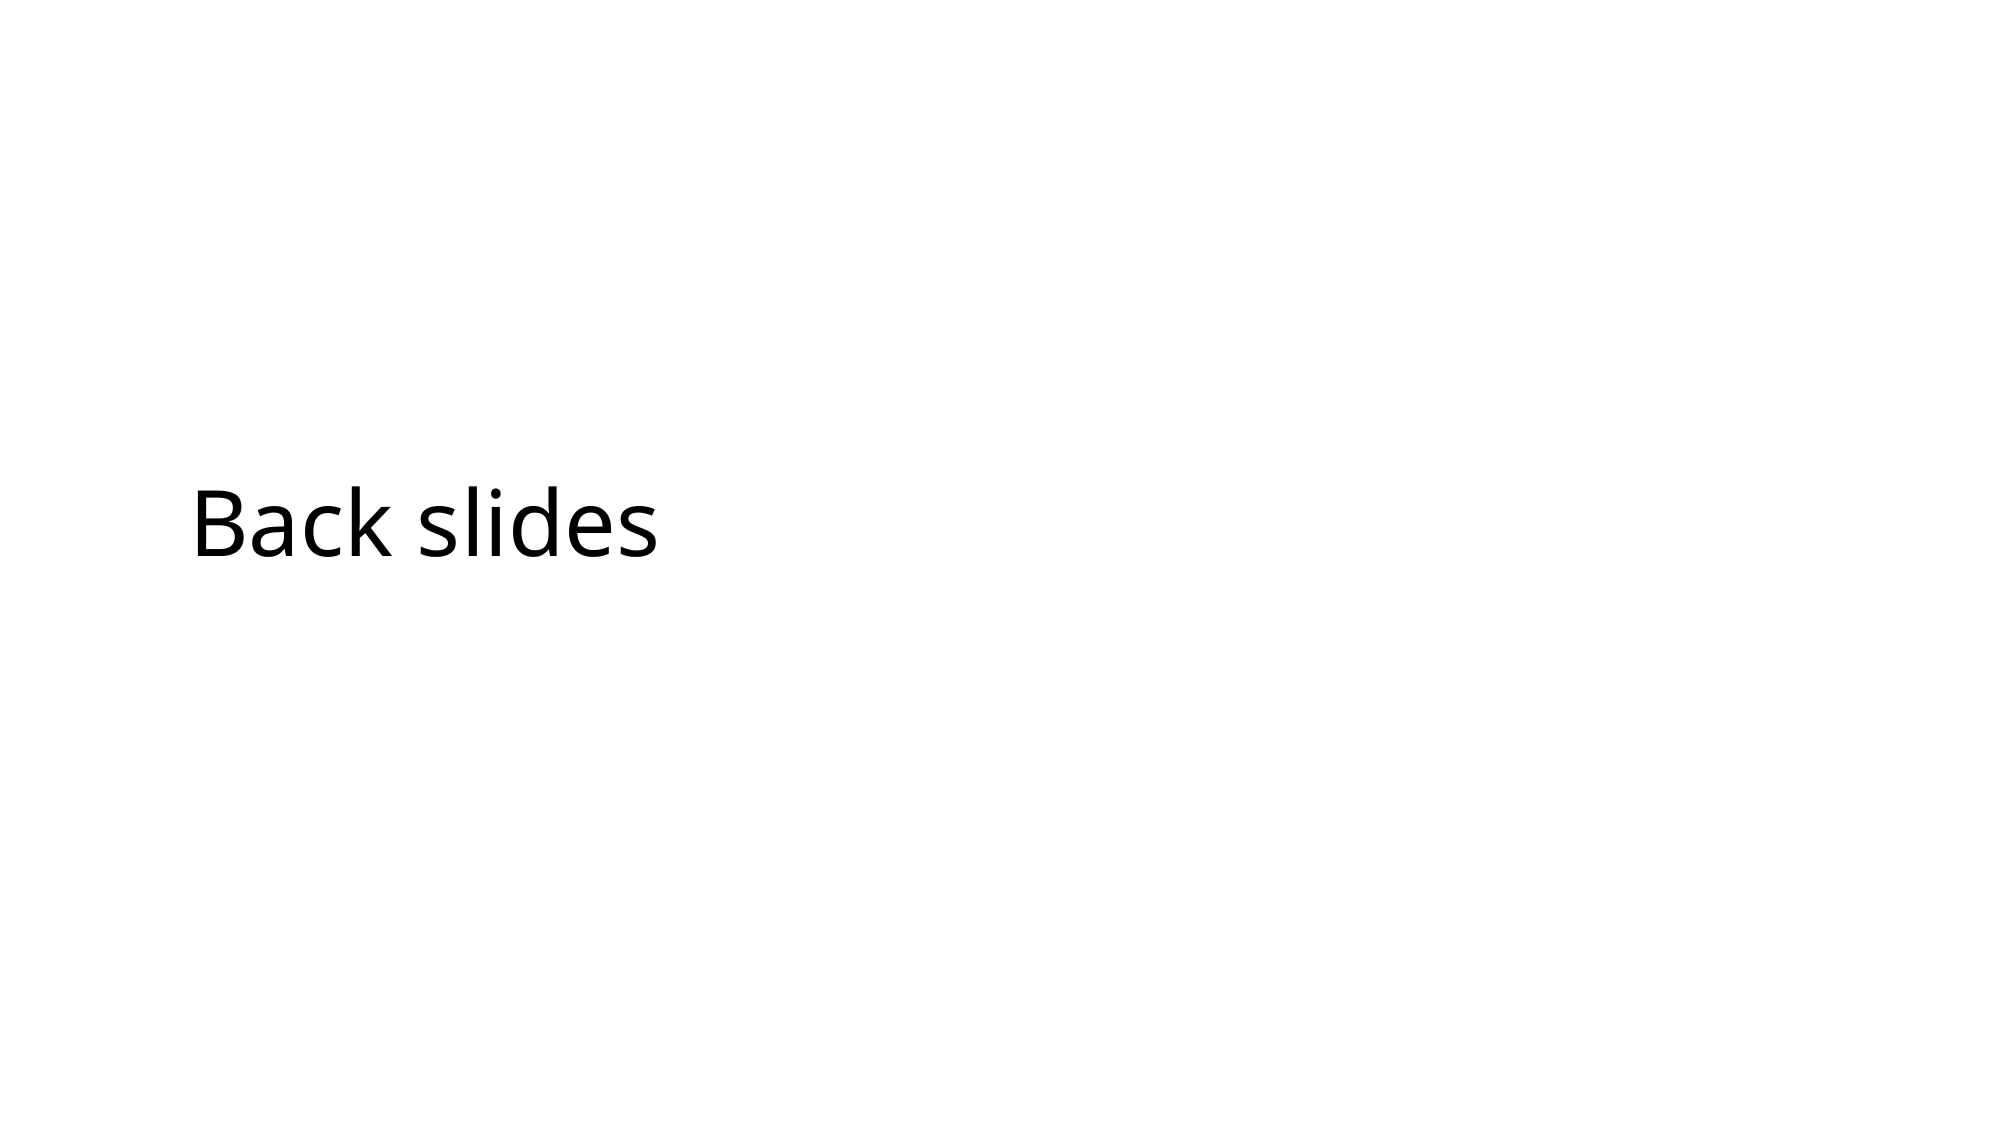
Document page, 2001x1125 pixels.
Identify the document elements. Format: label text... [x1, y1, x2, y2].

title Back slides [174, 418, 1900, 636]
